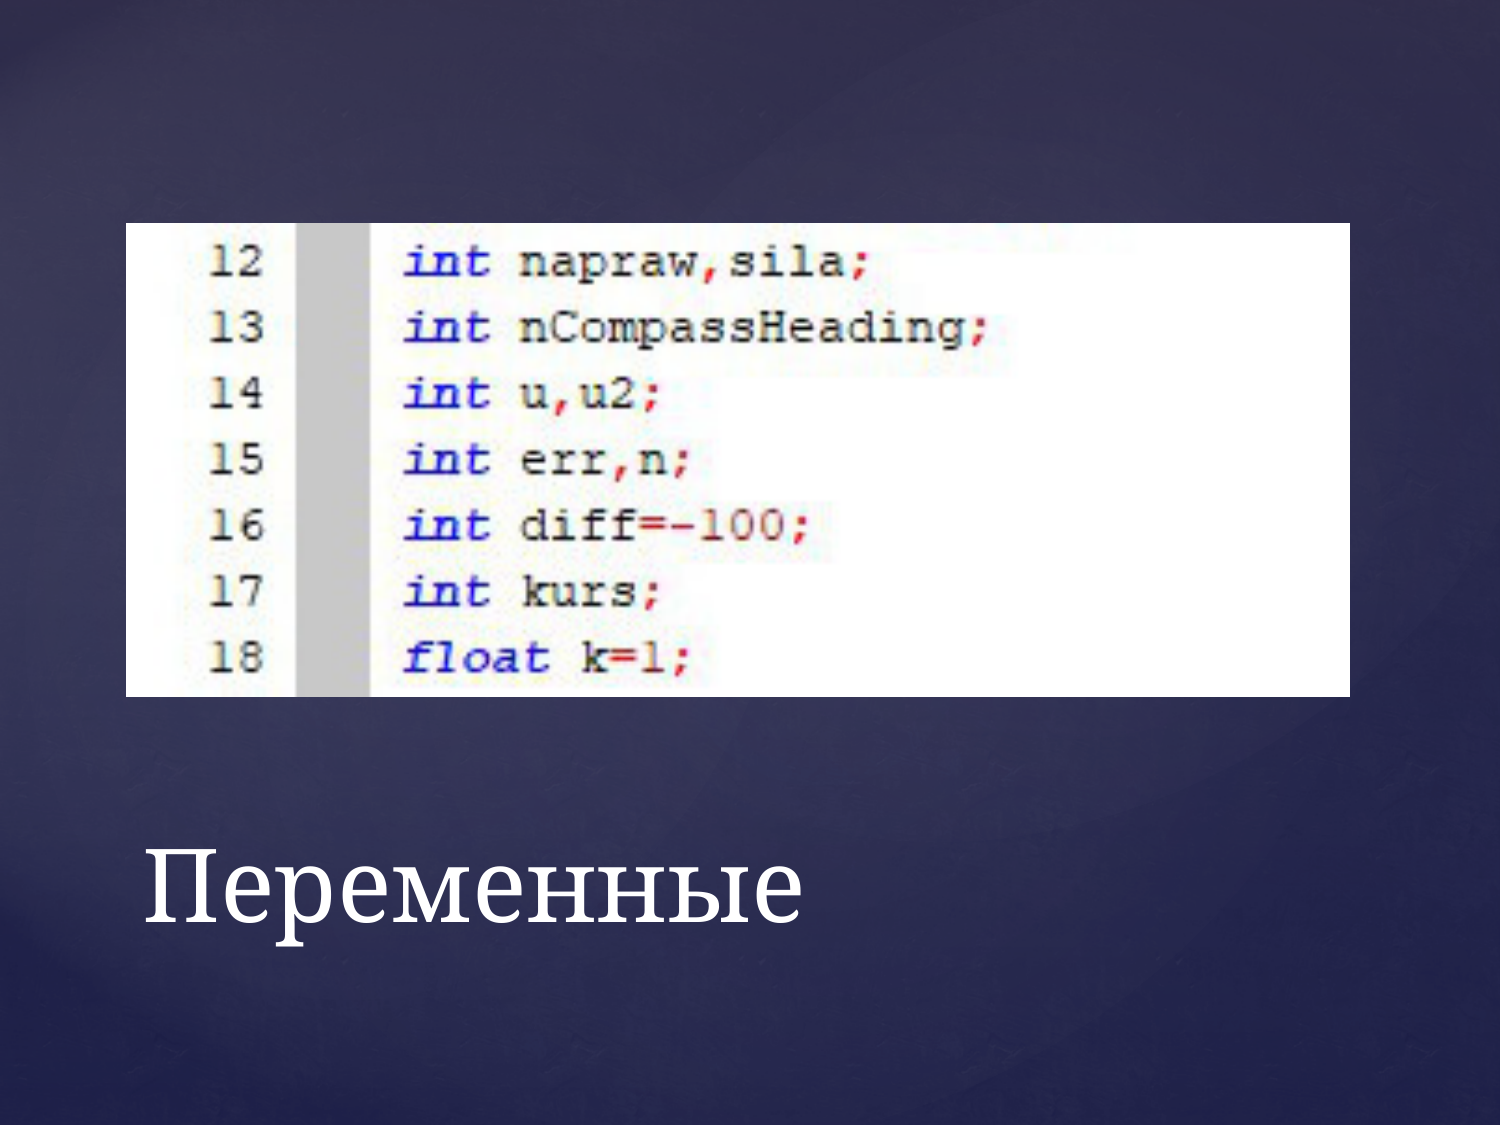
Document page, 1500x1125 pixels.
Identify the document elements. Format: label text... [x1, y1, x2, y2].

picture [126, 222, 1351, 698]
title Переменные [127, 800, 1365, 950]
